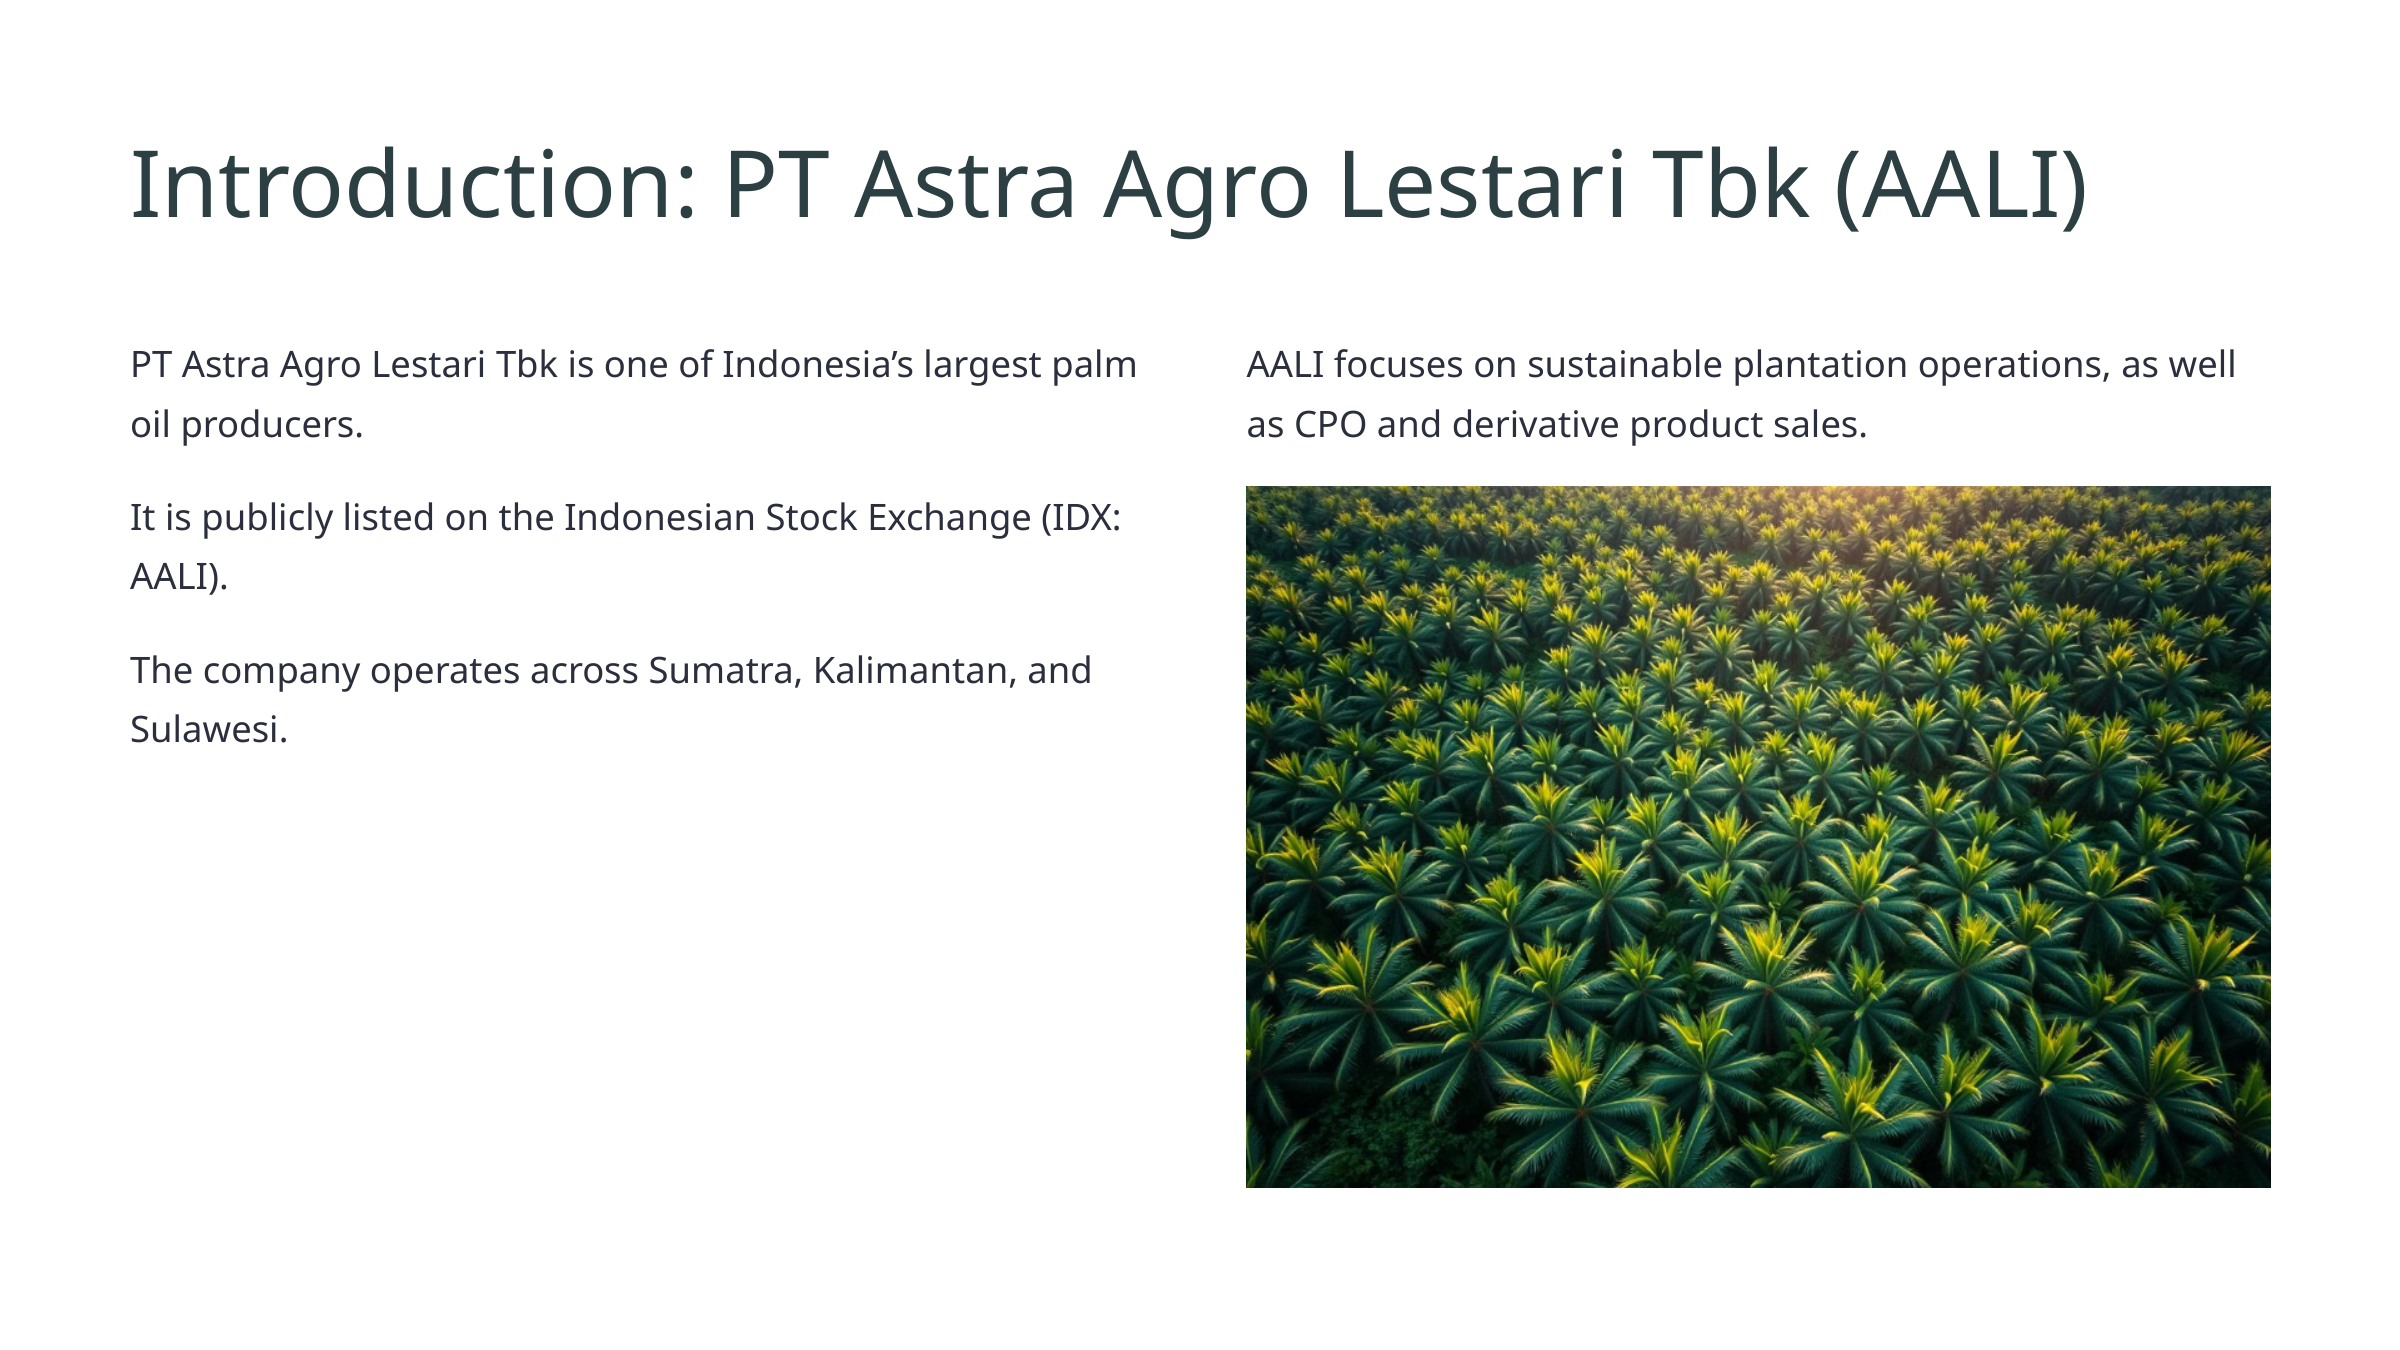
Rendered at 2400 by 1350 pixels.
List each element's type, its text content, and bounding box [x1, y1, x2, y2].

text_box AALI focuses on sustainable plantation operations, as well as CPO and derivative product sales. [1246, 325, 2271, 445]
text_box It is publicly listed on the Indonesian Stock Exchange (IDX: AALI). [130, 478, 1155, 598]
text_box PT Astra Agro Lestari Tbk is one of Indonesia’s largest palm oil producers. [130, 325, 1155, 445]
text_box The company operates across Sumatra, Kalimantan, and Sulawesi. [130, 630, 1155, 750]
picture [1246, 486, 2271, 1188]
text_box Introduction: PT Astra Agro Lestari Tbk (AALI) [130, 120, 2103, 237]
